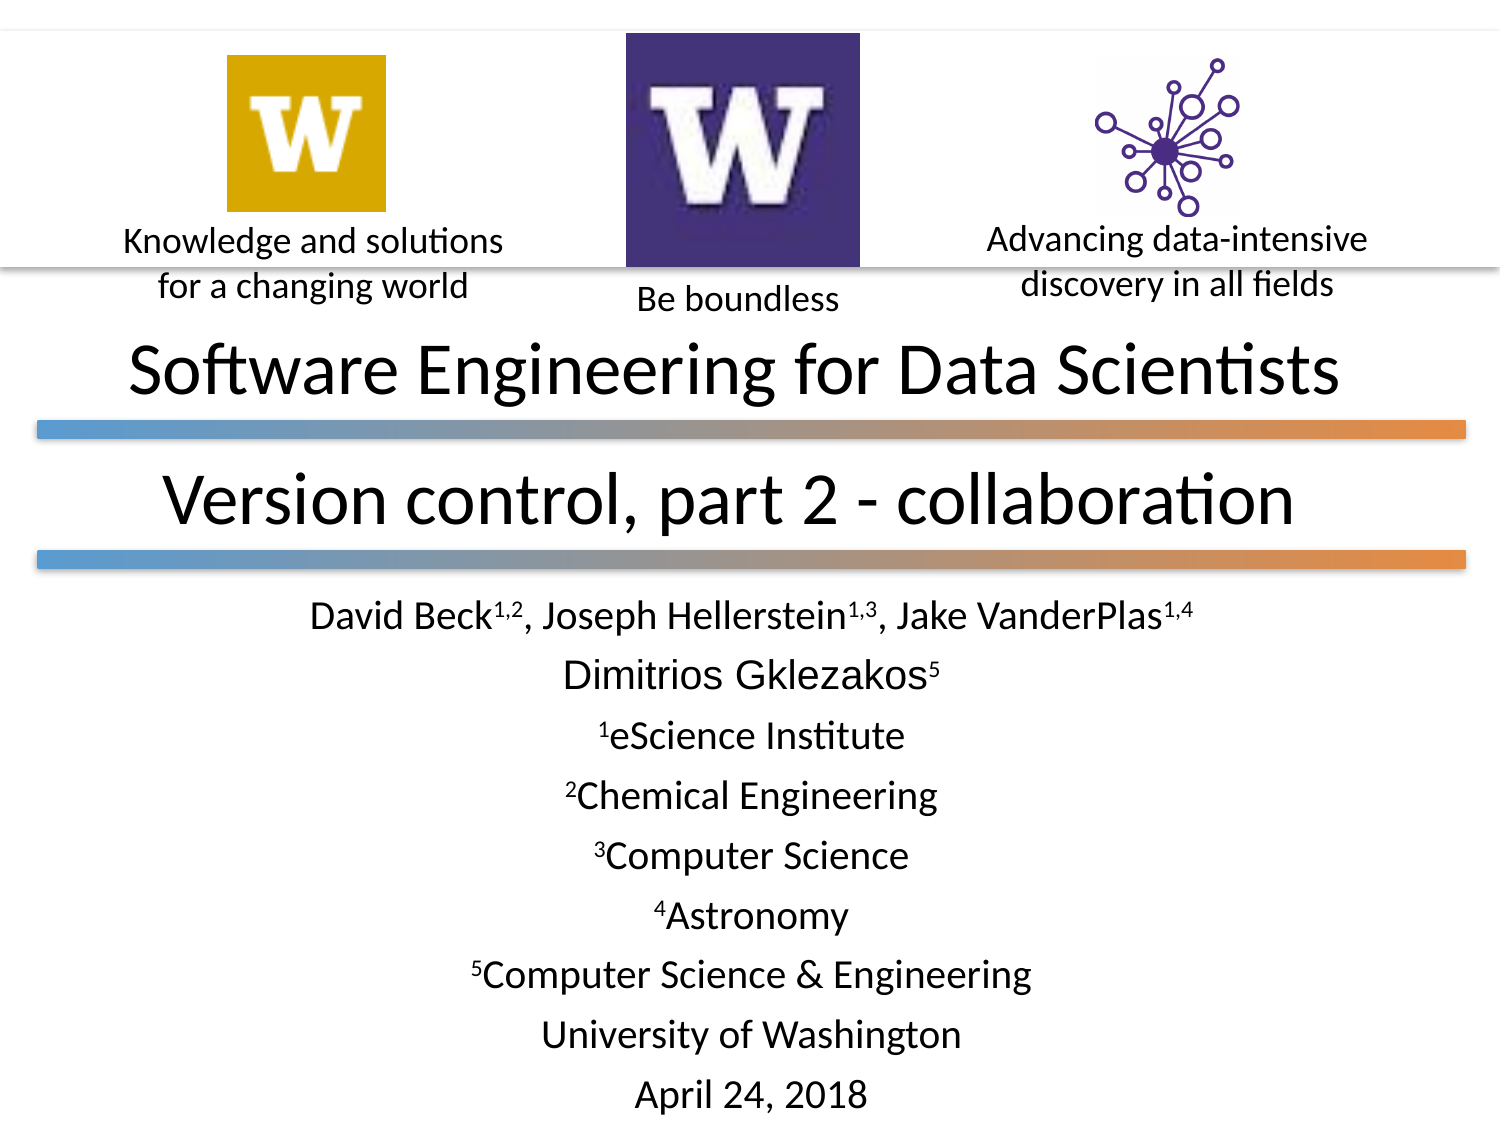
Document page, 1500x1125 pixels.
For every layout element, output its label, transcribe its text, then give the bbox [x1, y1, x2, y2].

picture [227, 55, 387, 213]
text_box Be boundless [556, 266, 921, 326]
text_box Advancing data-intensive discovery in all fields [944, 206, 1411, 312]
text_box [1445, 420, 1466, 439]
text_box [1445, 550, 1466, 569]
text_box Knowledge and solutions for a changing world [97, 208, 530, 314]
subtitle David Beck1,2, Joseph Hellerstein1,3, Jake VanderPlas1,4 Dimitrios Gklezakos5 1eScience Institute 2Chemical Engineering 3Computer Science 4Astronomy 5Computer Science & Engineering University of Washington April 24, 2018 [37, 580, 1466, 1125]
picture [626, 33, 860, 267]
text_box [859, 31, 1500, 267]
text_box Version control, part 2 - collaboration [16, 394, 1445, 595]
picture [1095, 58, 1240, 218]
text_box [0, 31, 628, 267]
title Software Engineering for Data Scientists [97, 302, 1373, 394]
